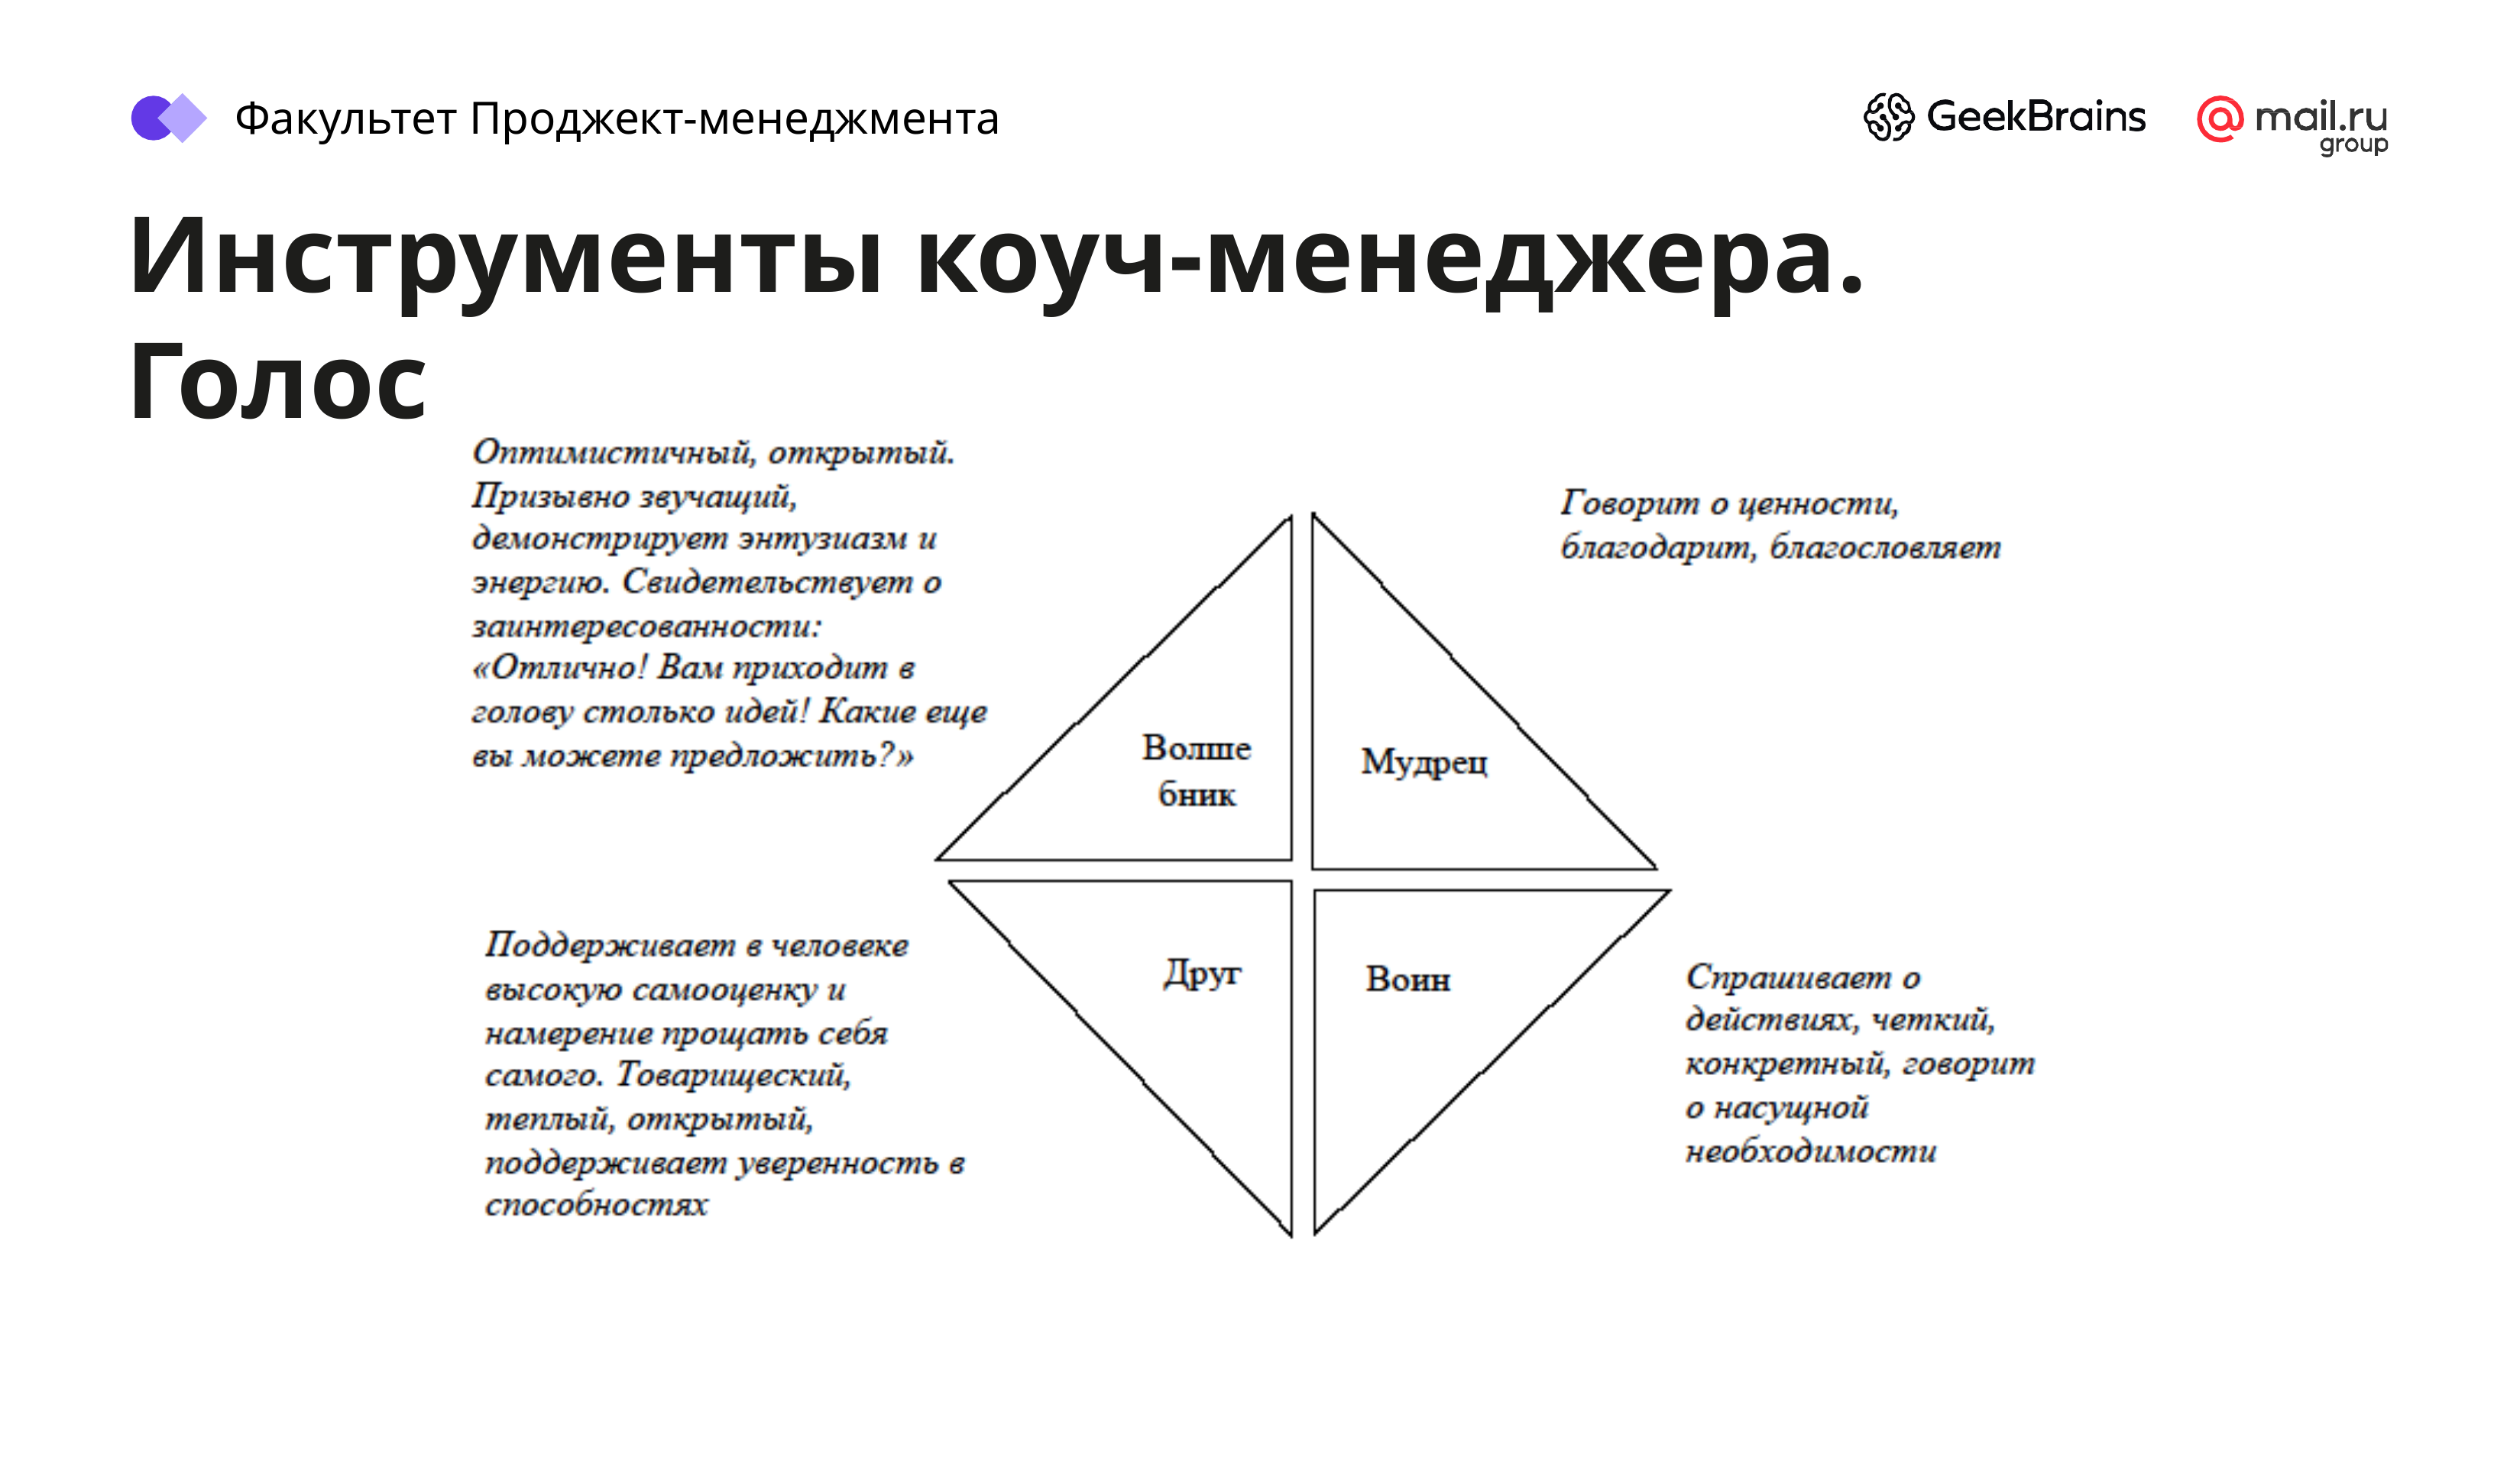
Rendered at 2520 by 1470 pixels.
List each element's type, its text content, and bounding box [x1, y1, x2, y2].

text_box [157, 92, 208, 144]
picture [454, 423, 2066, 1245]
text_box Факультет Проджект-менеджмента [223, 78, 1807, 151]
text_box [1863, 92, 2389, 157]
title Инструменты коуч-менеджера. Голос [124, 175, 2005, 322]
text_box [131, 96, 171, 141]
